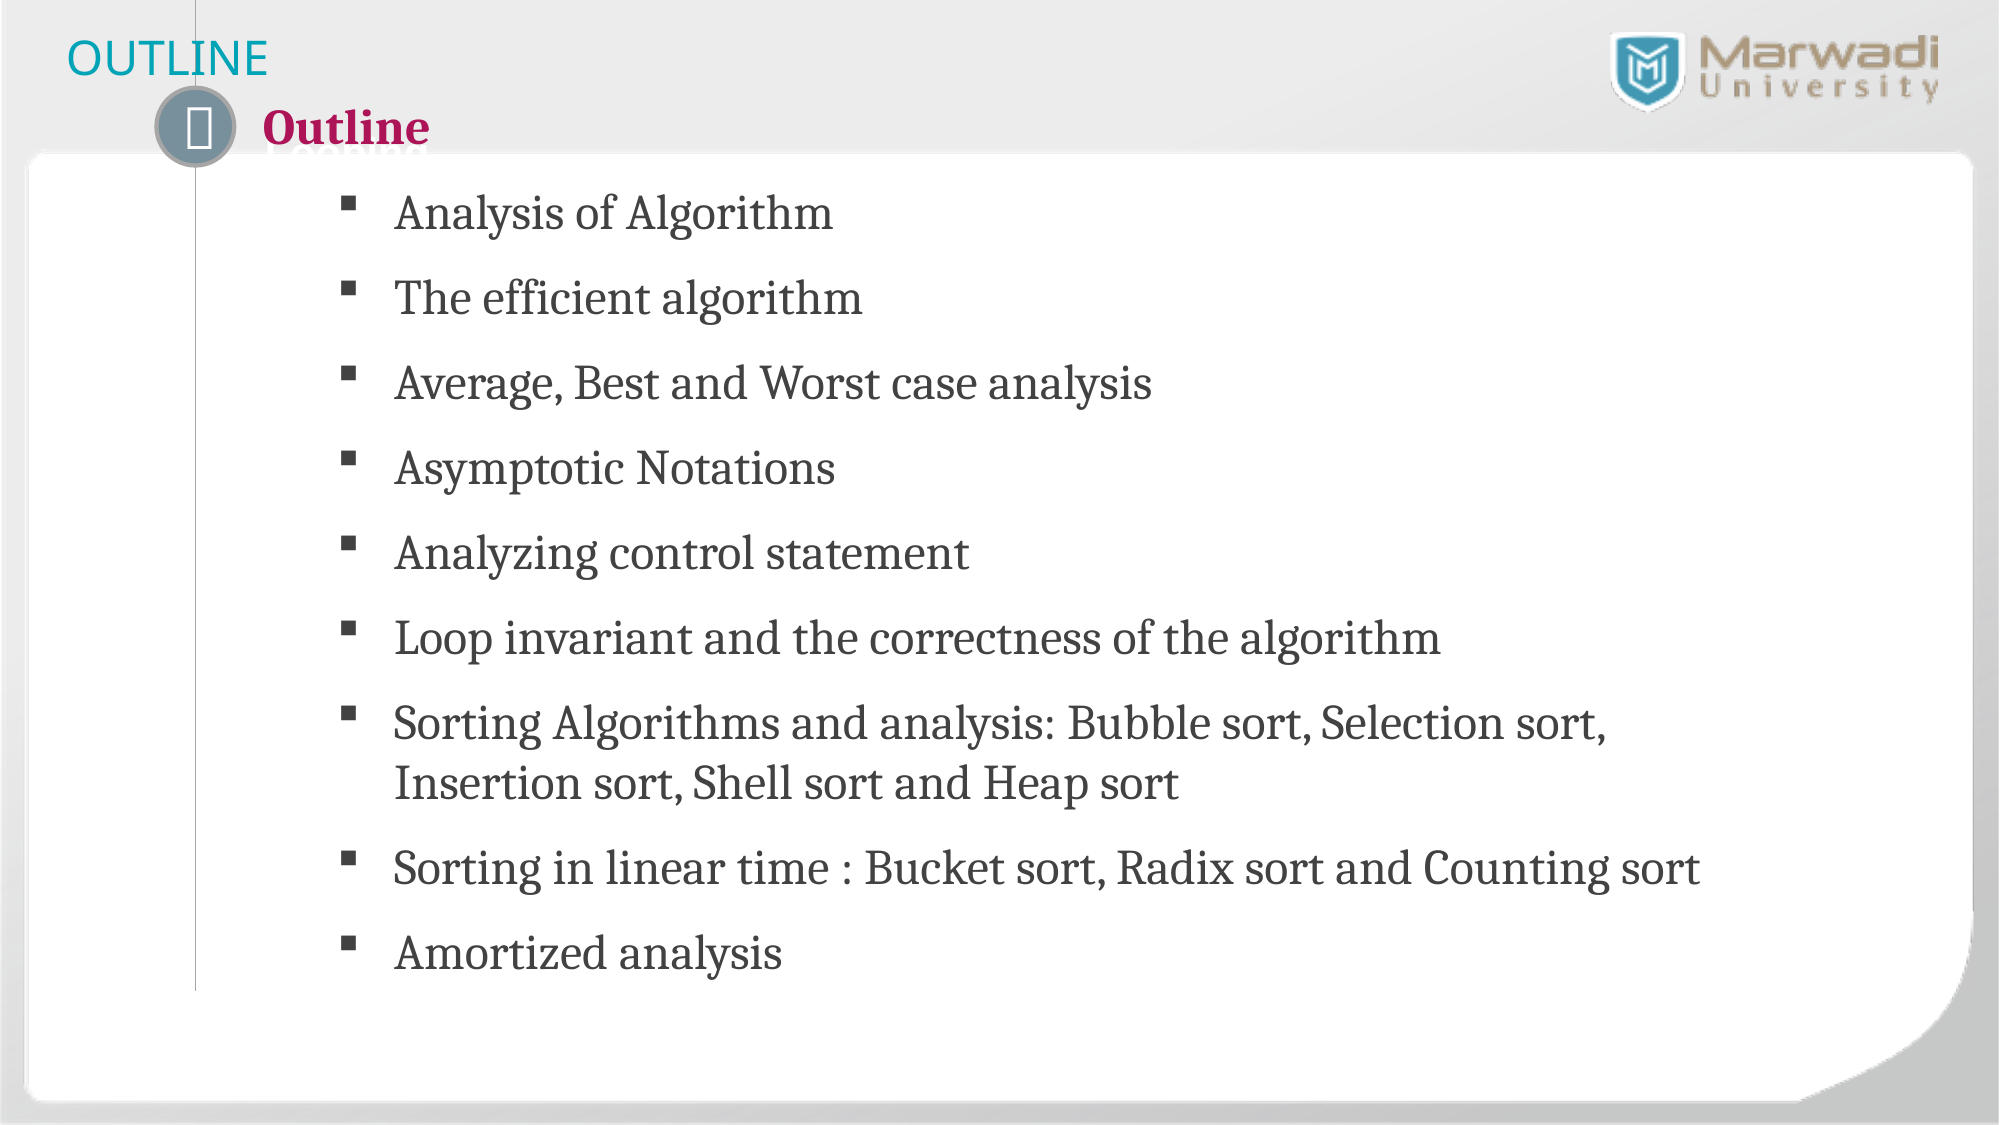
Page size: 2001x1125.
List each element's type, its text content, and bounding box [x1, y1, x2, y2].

picture [0, 0, 1999, 1125]
text_box OUTLINE [51, 12, 1449, 106]
text_box  [154, 106, 237, 168]
text_box Outline Analysis of Algorithm The efficient algorithm Average, Best and Worst case analysis Asymptotic Notations Analyzing control statement Loop invariant and the correctness of the algorithm Sorting Algorithms and analysis: Bubble sort, Selection sort, Insertion sort, Shell sort and Heap sort Sorting in linear time : Bucket sort, Radix sort and Counting sort Amortized analysis [248, 86, 1729, 987]
